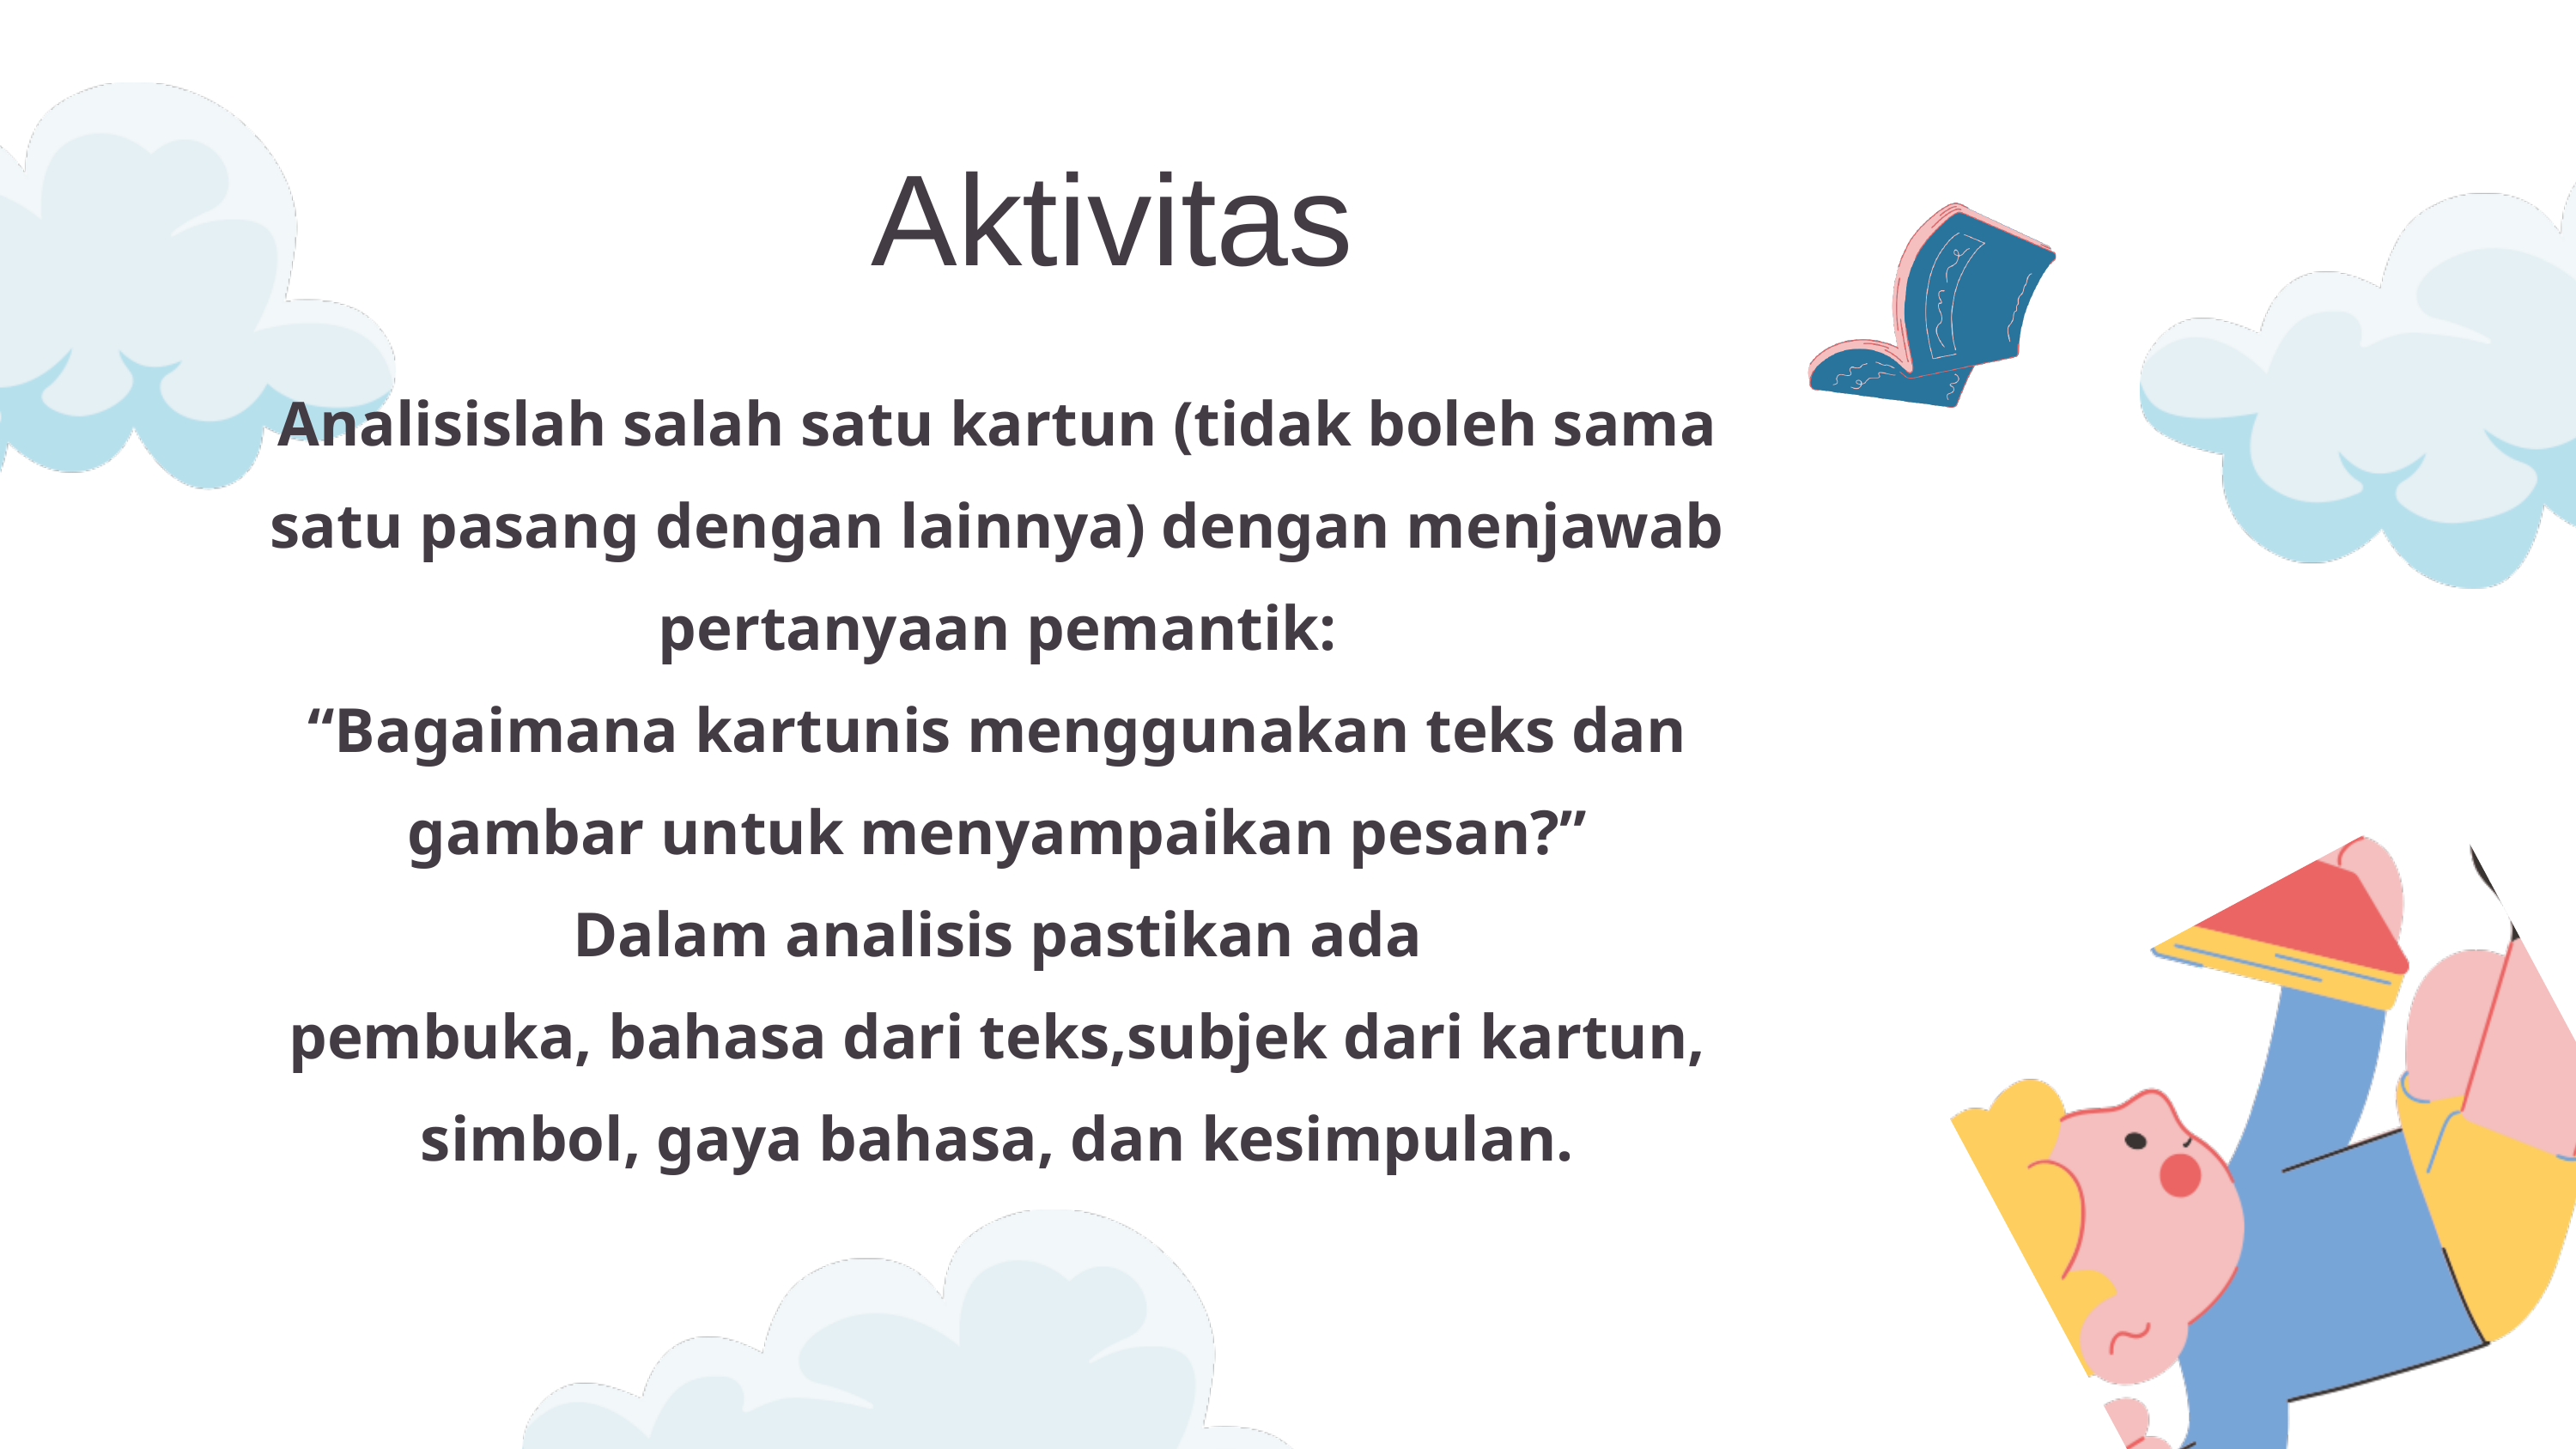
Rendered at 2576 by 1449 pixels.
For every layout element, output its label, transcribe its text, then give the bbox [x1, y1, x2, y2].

text_box [0, 82, 397, 527]
text_box [1923, 792, 2576, 1449]
text_box Analisislah salah satu kartun (tidak boleh sama satu pasang dengan lainnya) dengan menjawab pertanyaan pemantik: “Bagaimana kartunis menggunakan teks dan gambar untuk menyampaikan pesan?” Dalam analisis pastikan ada pembuka, bahasa dari teks,subjek dari kartun, simbol, gaya bahasa, dan kesimpulan. [208, 356, 1788, 1276]
text_box [2140, 144, 2576, 589]
text_box Aktivitas [85, 82, 2141, 292]
text_box [522, 1276, 1315, 1449]
text_box [1807, 292, 2057, 408]
